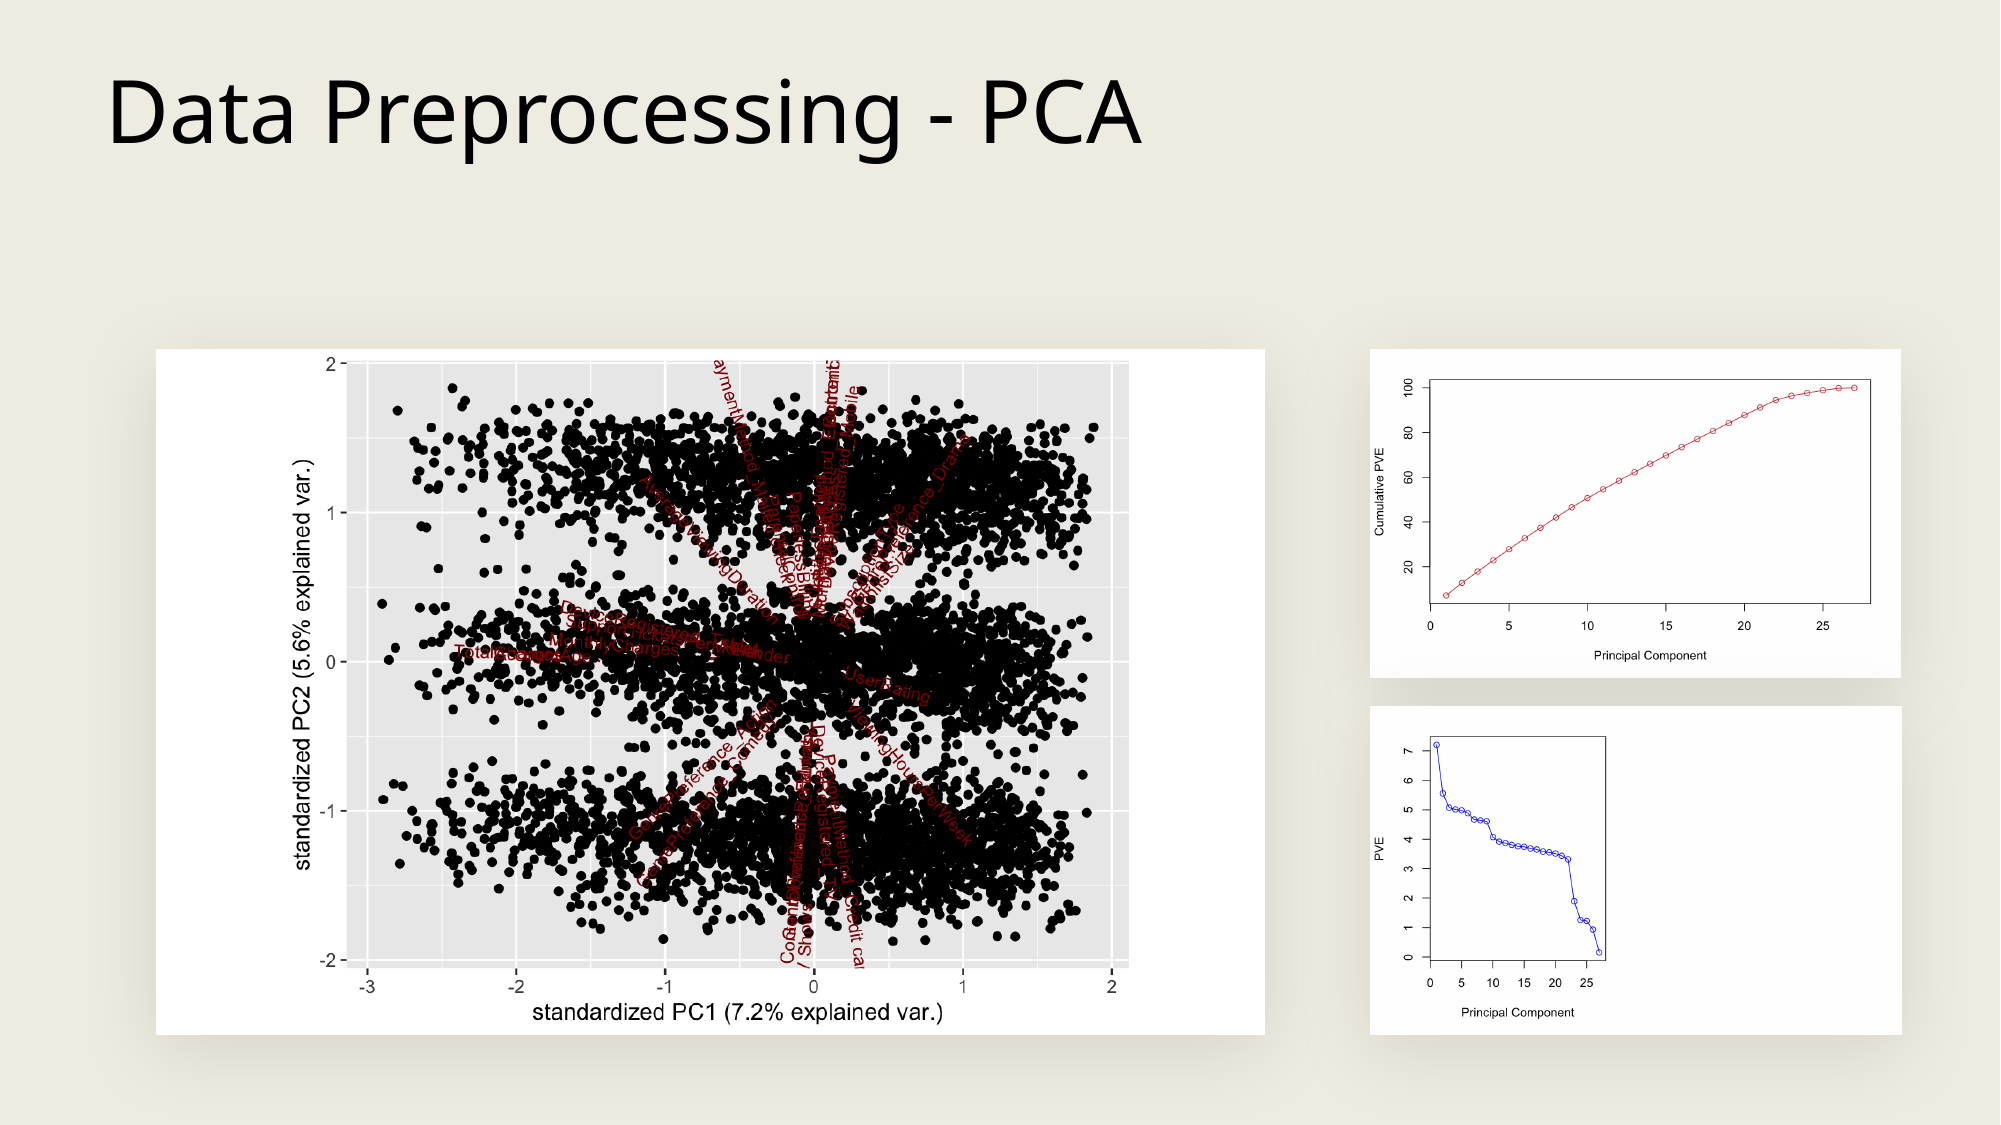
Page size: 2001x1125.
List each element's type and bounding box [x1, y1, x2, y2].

picture [1370, 349, 1901, 678]
picture [1370, 706, 1902, 1035]
picture [156, 349, 1265, 1035]
text_box [0, 0, 2000, 1125]
